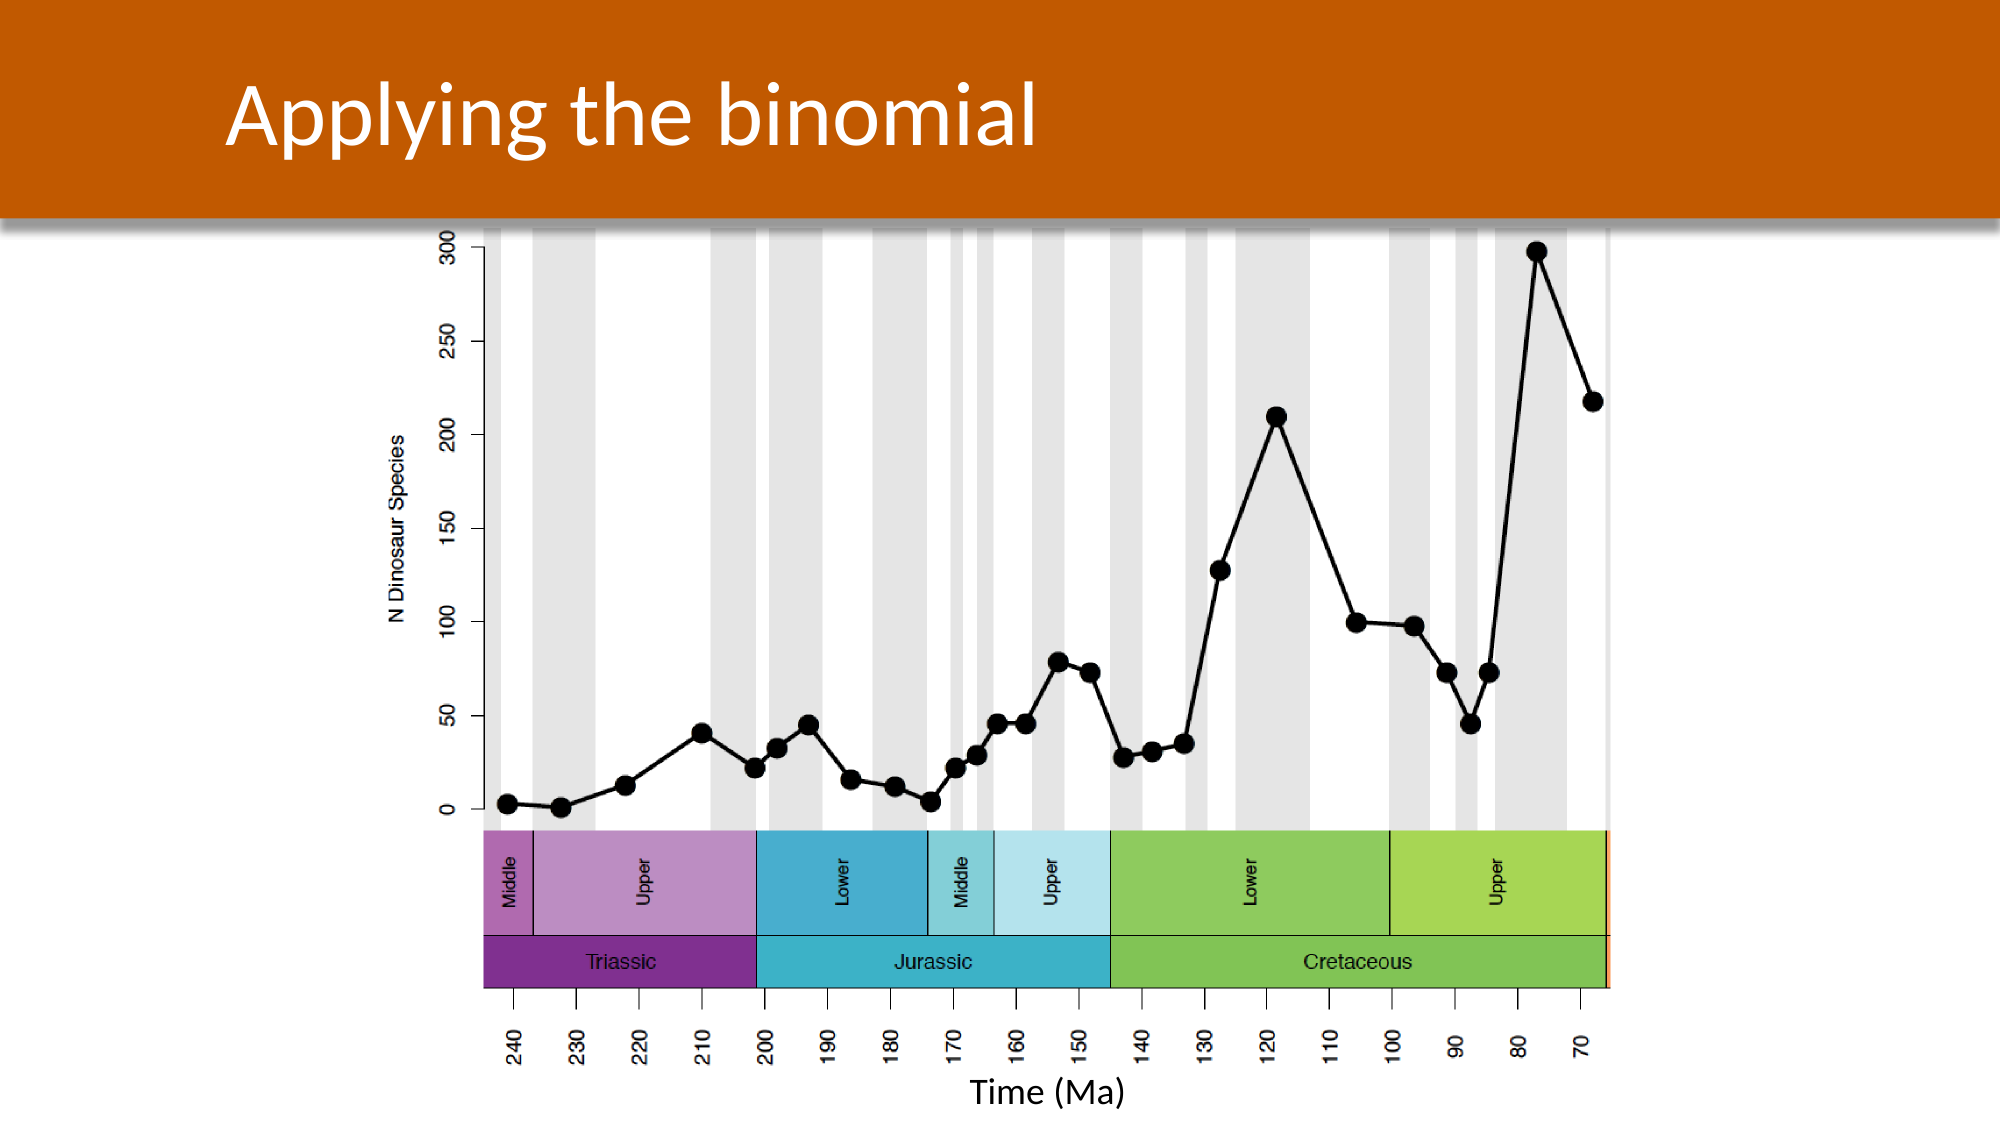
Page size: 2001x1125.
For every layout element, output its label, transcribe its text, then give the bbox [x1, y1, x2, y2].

text_box Time (Ma) [484, 1075, 1612, 1120]
text_box Applying the binomial [210, 17, 2000, 201]
picture [388, 220, 1612, 1075]
text_box [0, 0, 2000, 219]
